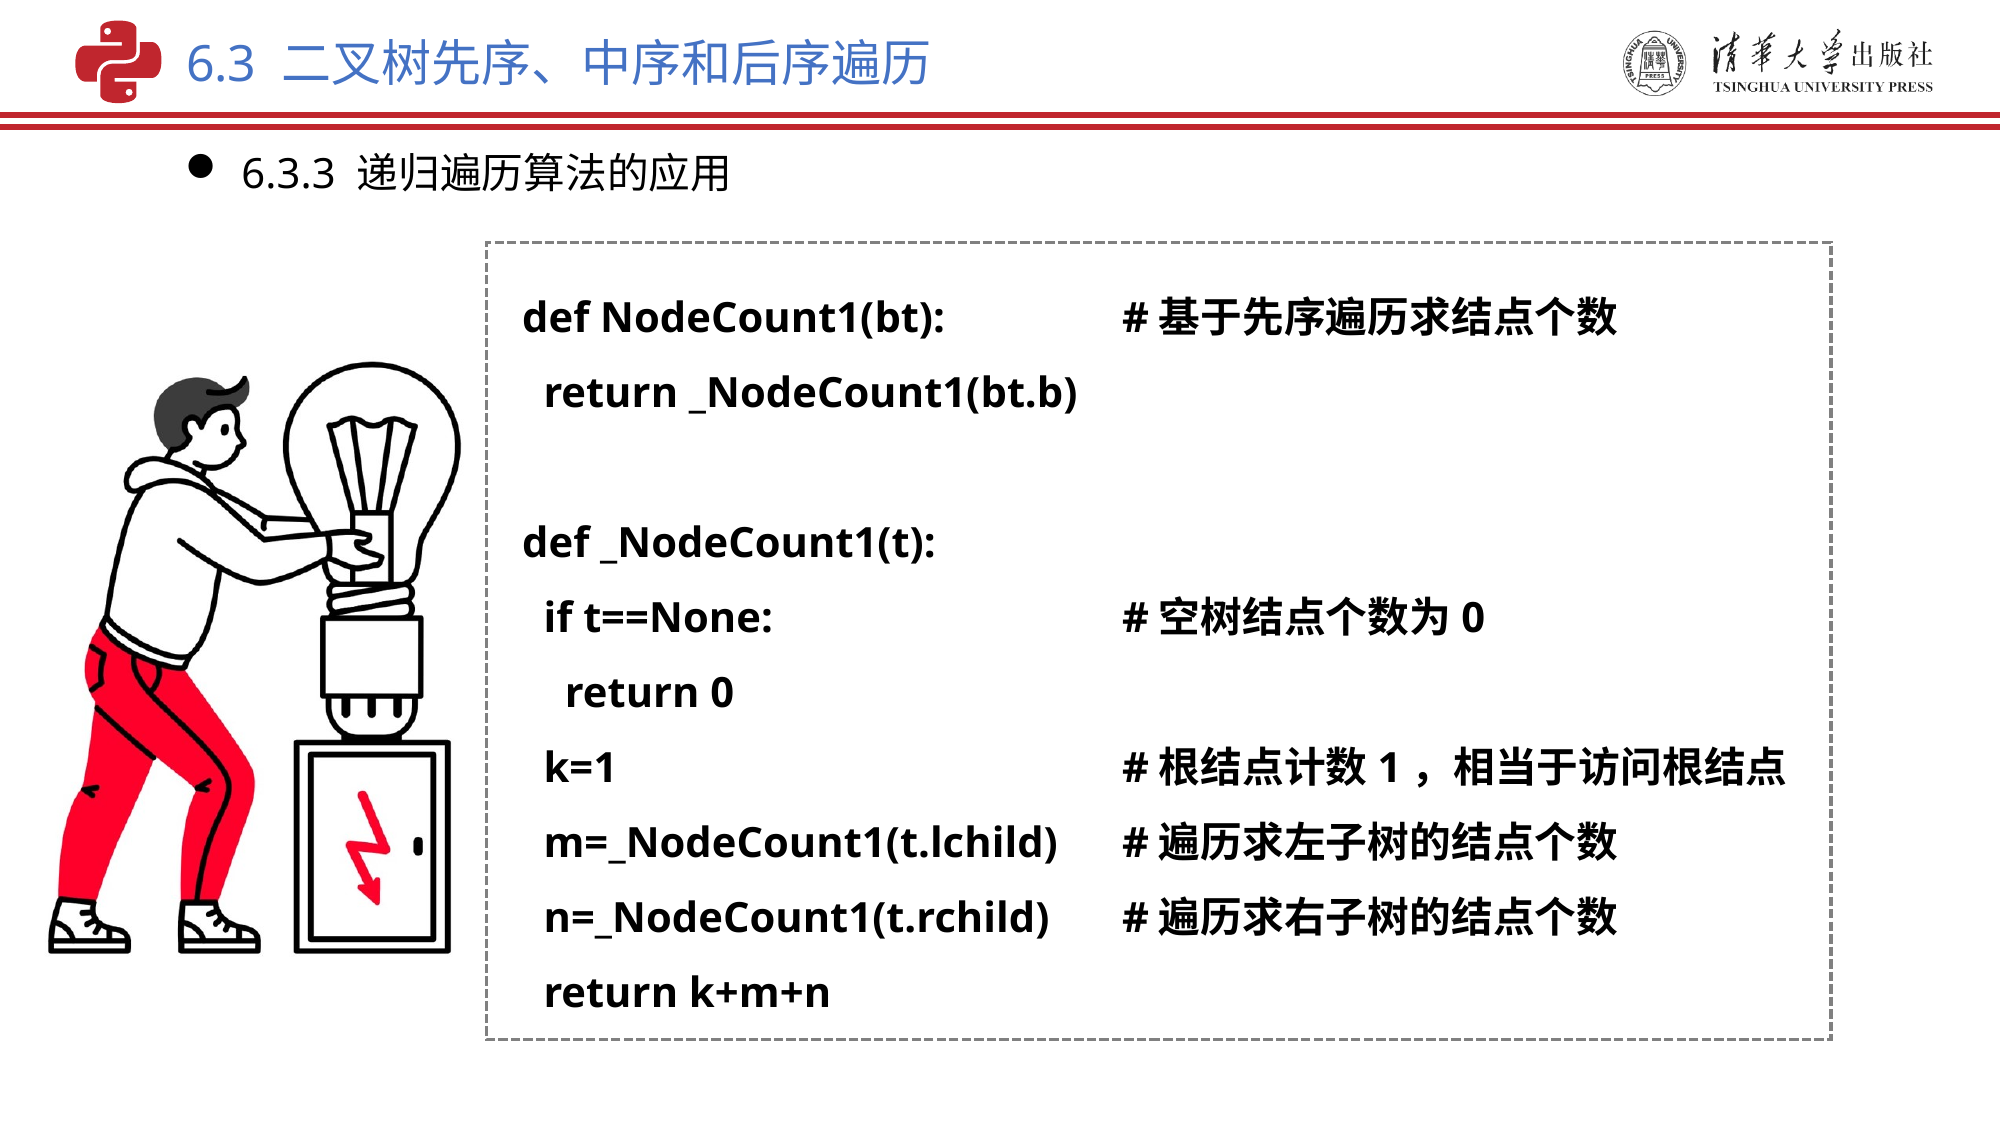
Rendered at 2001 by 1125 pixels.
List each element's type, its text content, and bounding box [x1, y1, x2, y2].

text_box def NodeCount1(bt): #基于先序遍历求结点个数 return _NodeCount1(bt.b) def _NodeCount1(t): if t==None: #空树结点个数为0 return 0 k=1 #根结点计数1，相当于访问根结点 m=_NodeCount1(t.lchild) #遍历求左子树的结点个数 n=_NodeCount1(t.rchild) #遍历求右子树的结点个数 return k+m+n [486, 241, 1832, 1041]
text_box 6.3.3 递归遍历算法的应用 [170, 139, 966, 204]
picture [23, 281, 467, 996]
text_box 6.3 二叉树先序、中序和后序遍历 [171, 24, 947, 99]
